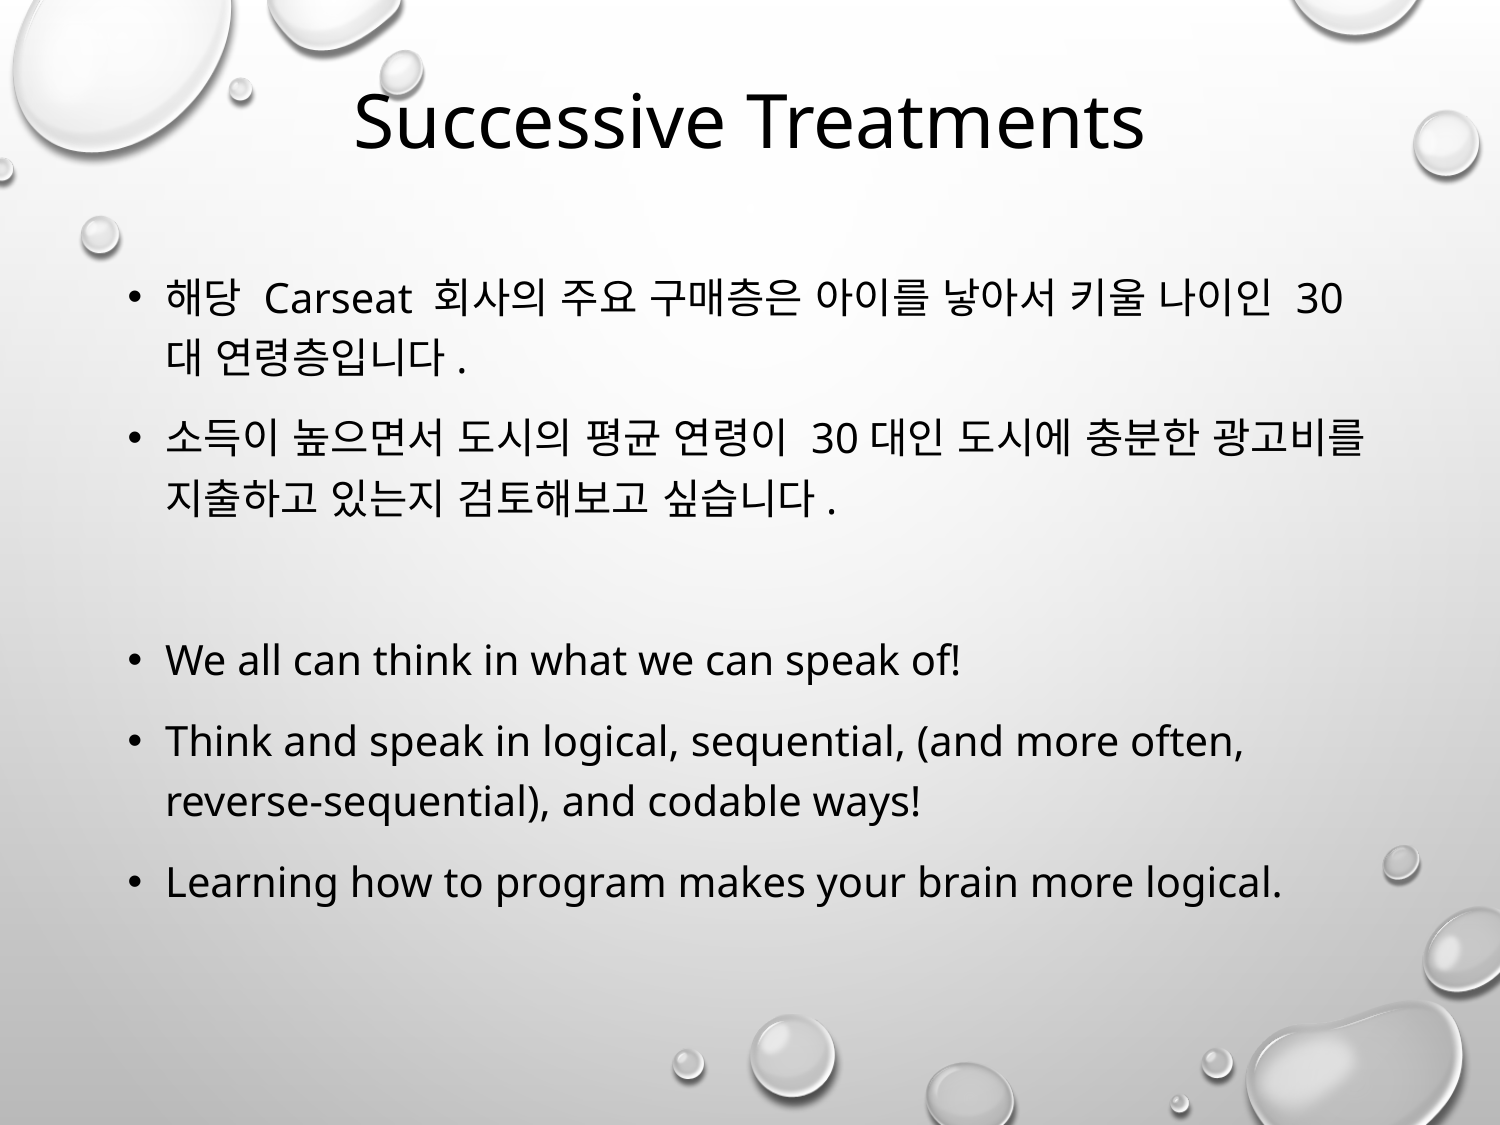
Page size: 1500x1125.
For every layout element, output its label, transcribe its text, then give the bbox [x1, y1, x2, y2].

text_box 해당 Carseat 회사의 주요 구매층은 아이를 낳아서 키울 나이인 30대 연령층입니다. 소득이 높으면서 도시의 평균 연령이 30대인 도시에 충분한 광고비를 지출하고 있는지 검토해보고 싶습니다. We all can think in what we can speak of! Think and speak in logical, sequential, (and more often, reverse-sequential), and codable ways! Learning how to program makes your brain more logical. [112, 253, 1388, 967]
text_box Successive Treatments [112, 68, 1388, 181]
picture [0, 0, 1500, 1125]
